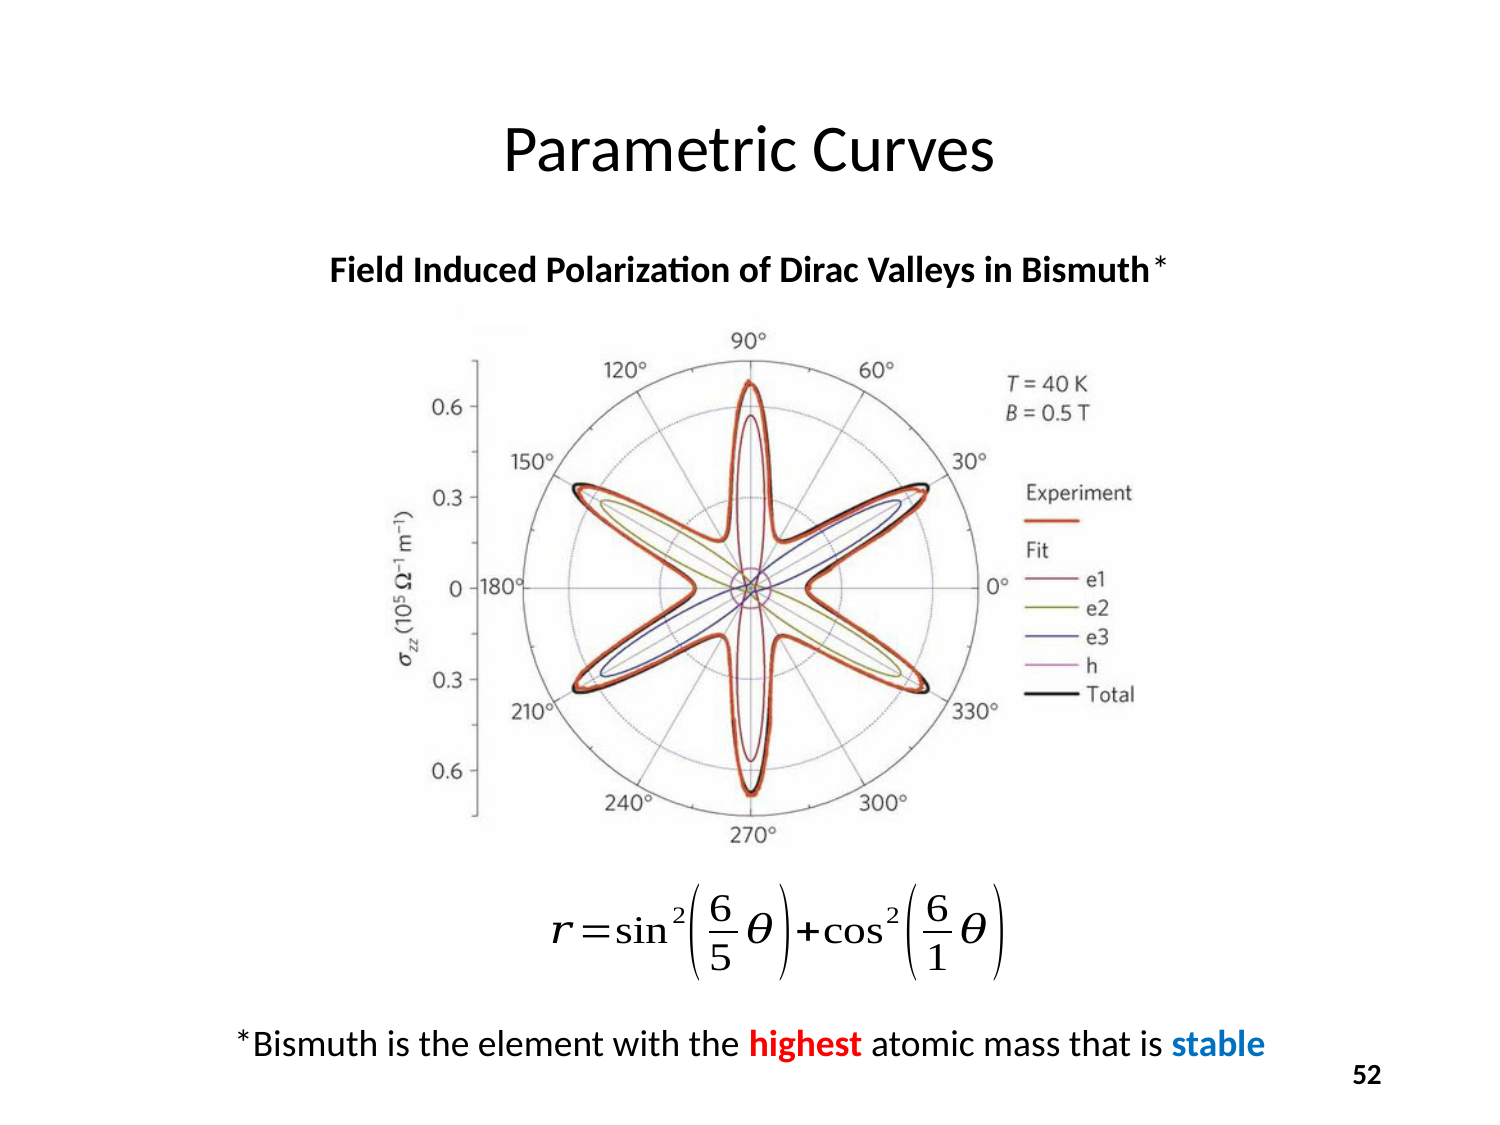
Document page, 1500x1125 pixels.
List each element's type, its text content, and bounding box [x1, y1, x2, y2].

picture [365, 298, 1135, 848]
title Parametric Curves [103, 59, 1397, 241]
text_box Field Induced Polarization of Dirac Valleys in Bismuth* [258, 237, 1242, 298]
slide_number 52 [1059, 1042, 1397, 1103]
text_box *Bismuth is the element with the highest atomic mass that is stable [218, 1012, 1282, 1072]
